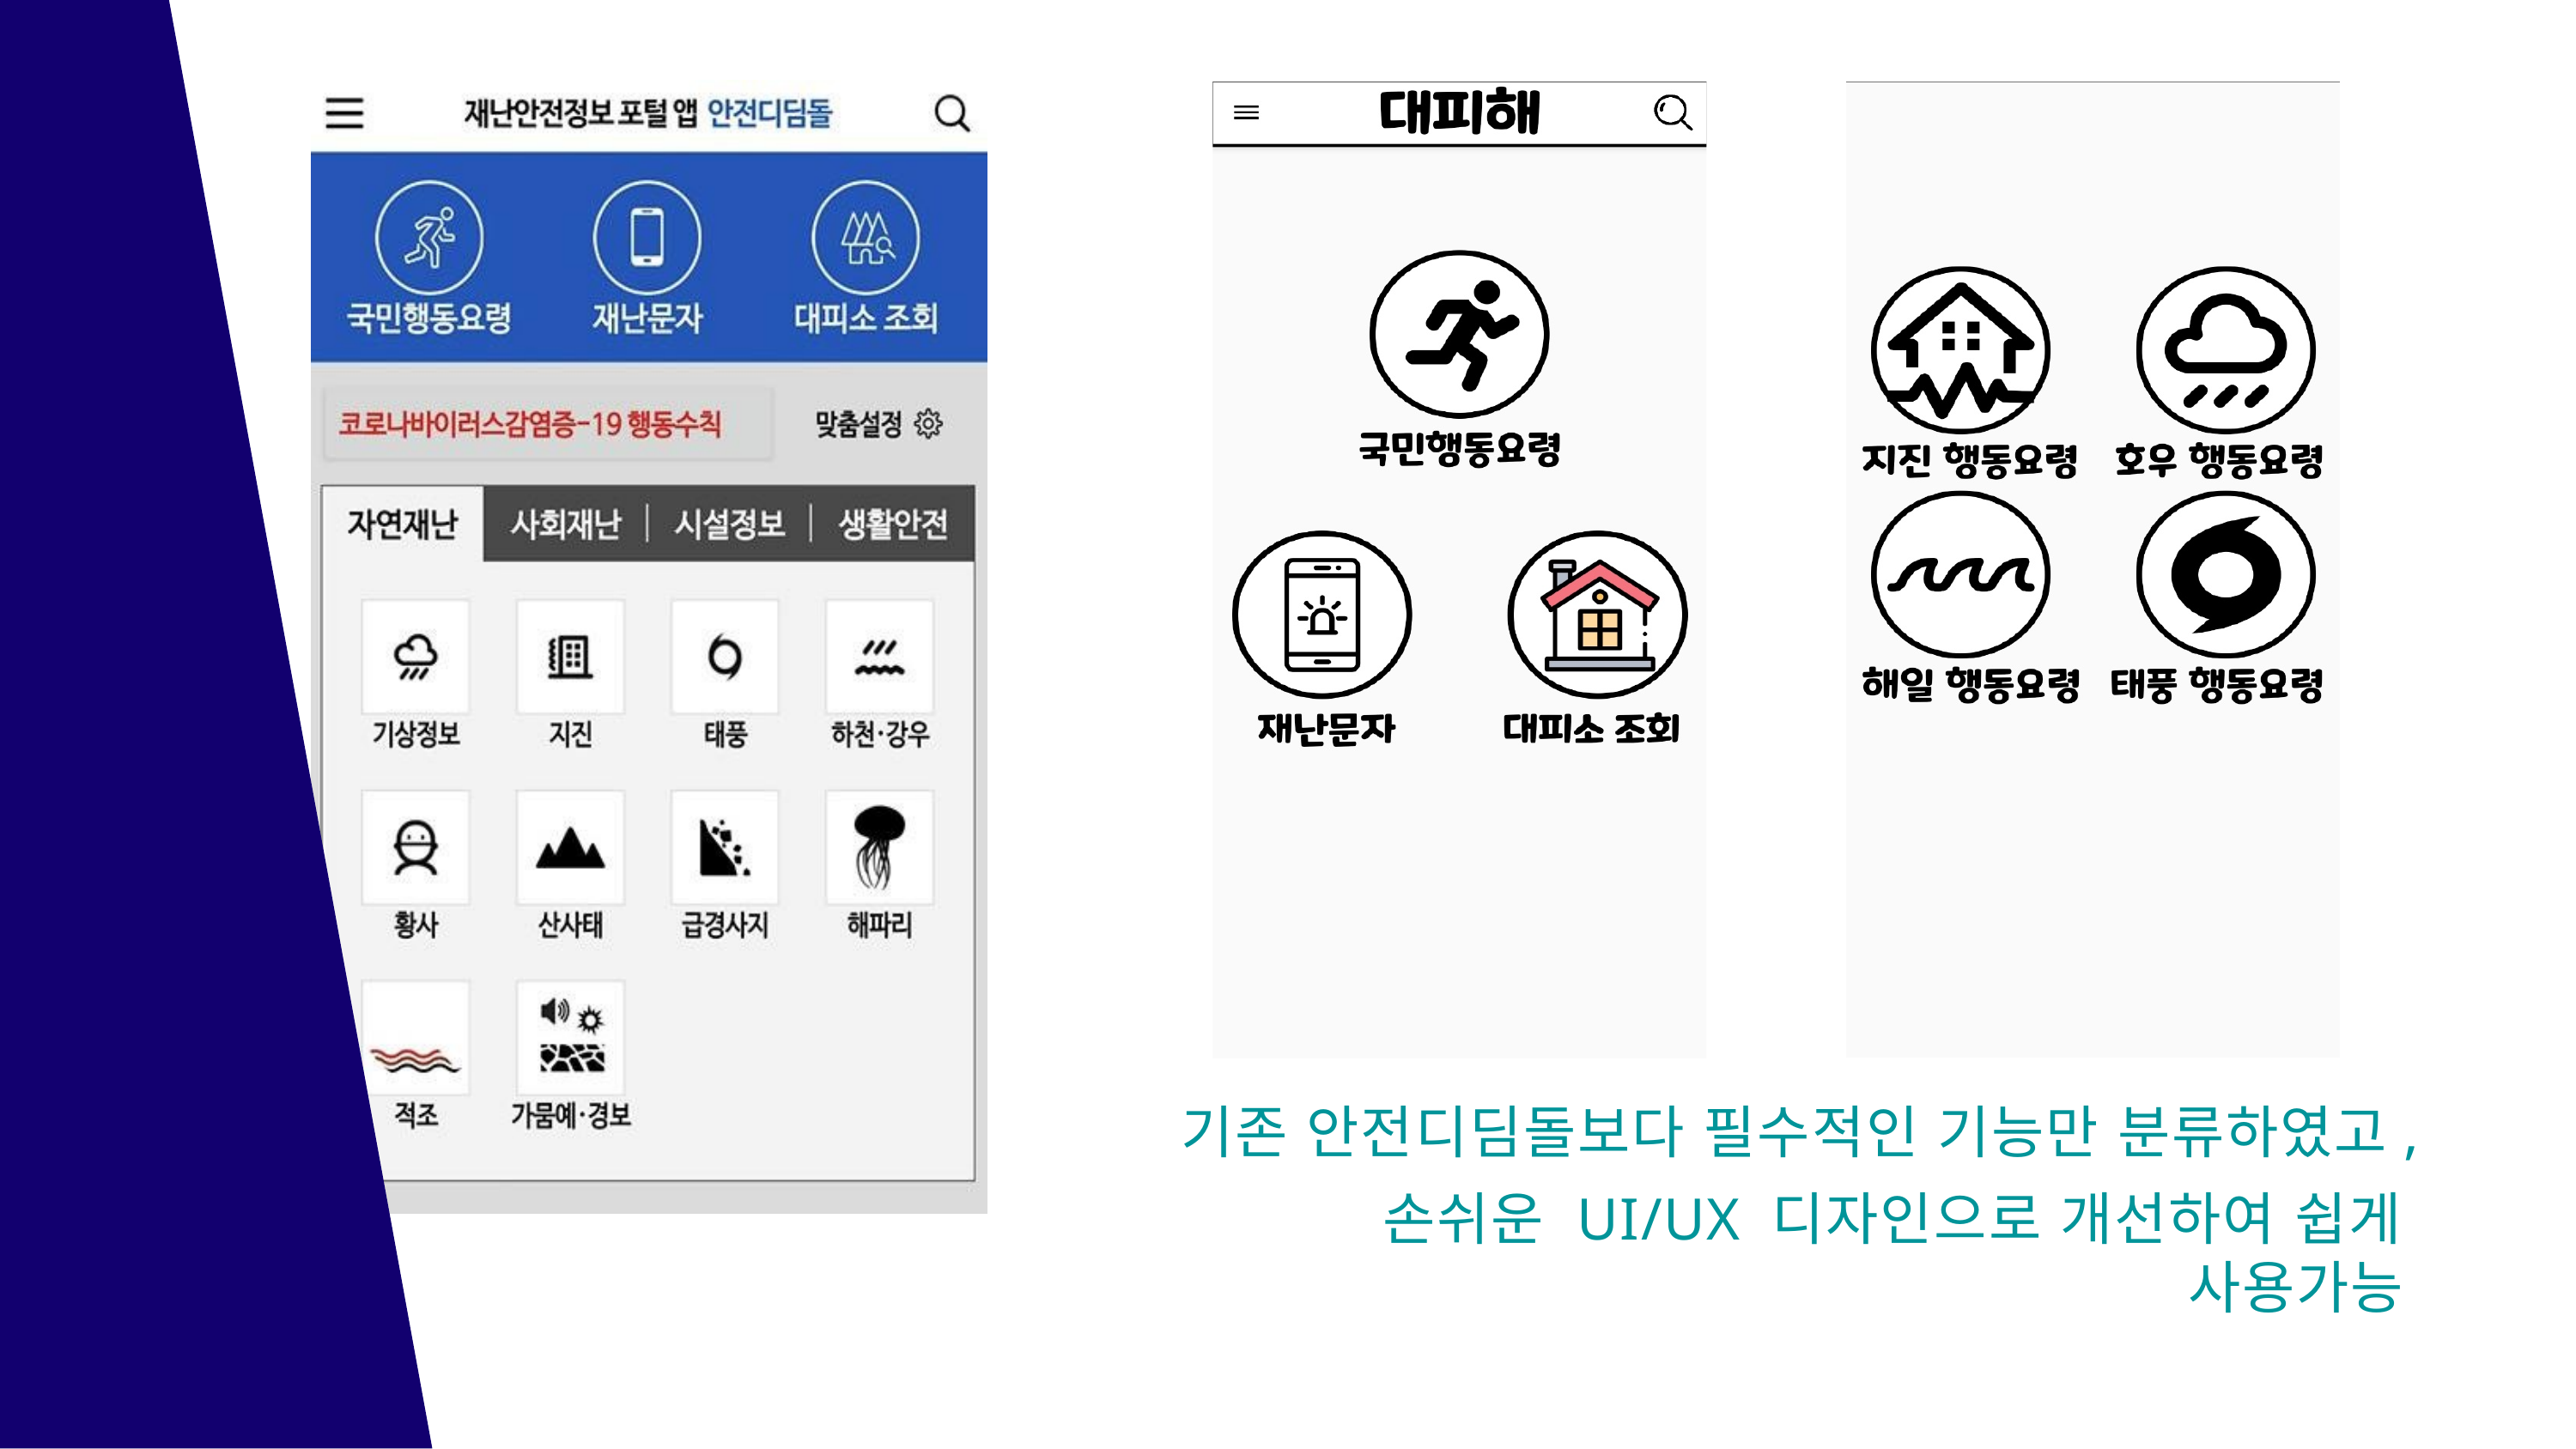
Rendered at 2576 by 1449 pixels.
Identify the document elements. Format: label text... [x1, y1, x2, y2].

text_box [0, 0, 988, 1449]
picture [1212, 81, 1707, 1058]
text_box 기존 안전디딤돌보다 필수적인 기능만 분류하였고, 손쉬운 UI/UX 디자인으로 개선하여 쉽게 사용가능 [1180, 1078, 2404, 1320]
picture [1845, 81, 2341, 1058]
